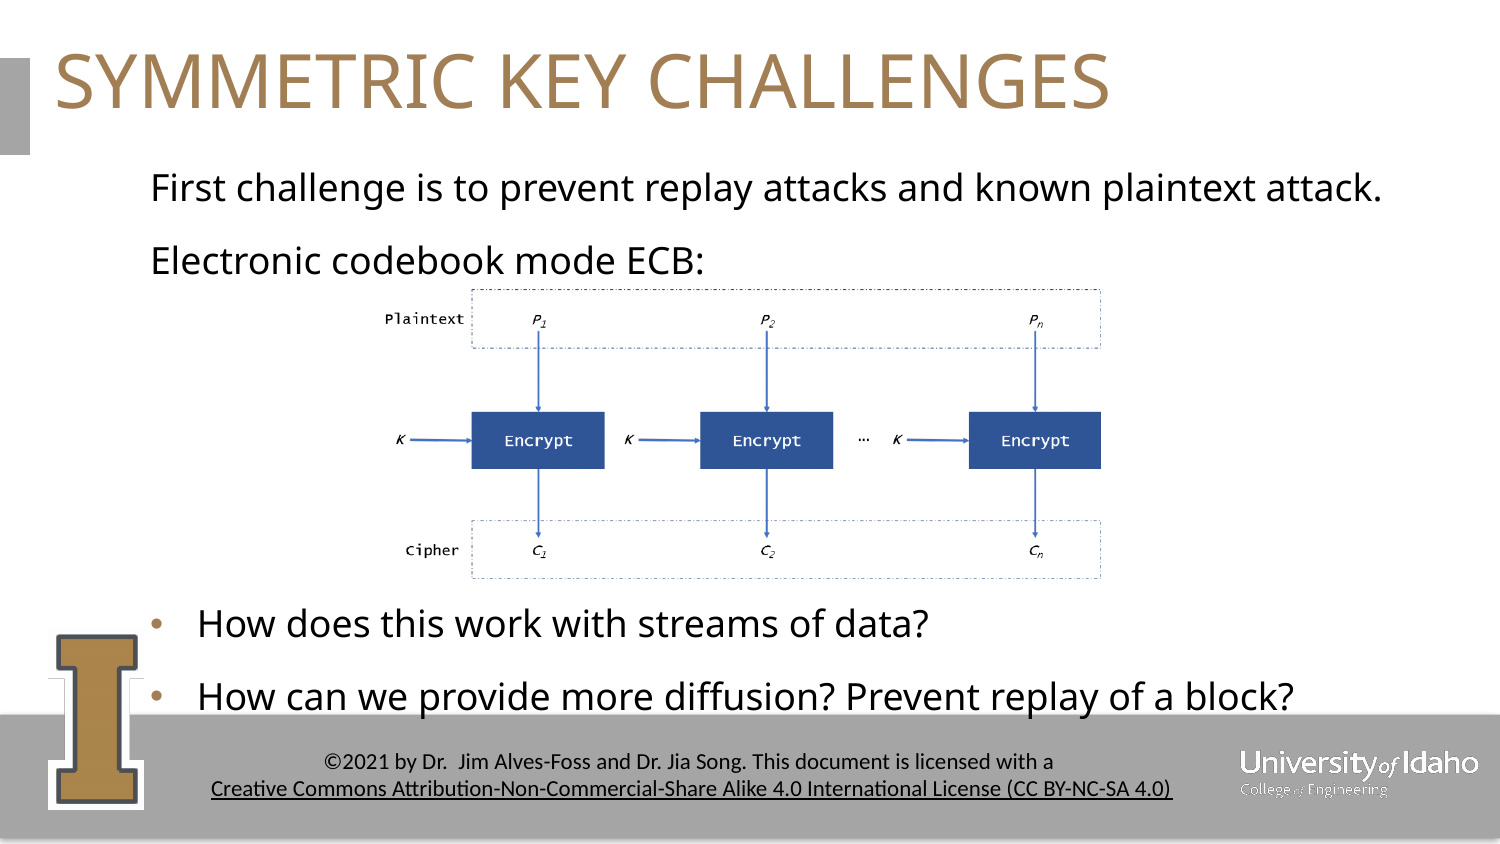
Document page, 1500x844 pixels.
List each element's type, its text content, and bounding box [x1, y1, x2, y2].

picture [374, 288, 1102, 579]
title SYMMETRIC KEY CHALLENGES [54, 33, 1405, 128]
picture [1118, 658, 1500, 844]
list First challenge is to prevent replay attacks and known plaintext attack. Electronic codebook mode ECB: How does this work with streams of data? How can we provide more diffusion? Prevent replay of a block? [150, 154, 1405, 697]
picture [48, 627, 144, 810]
